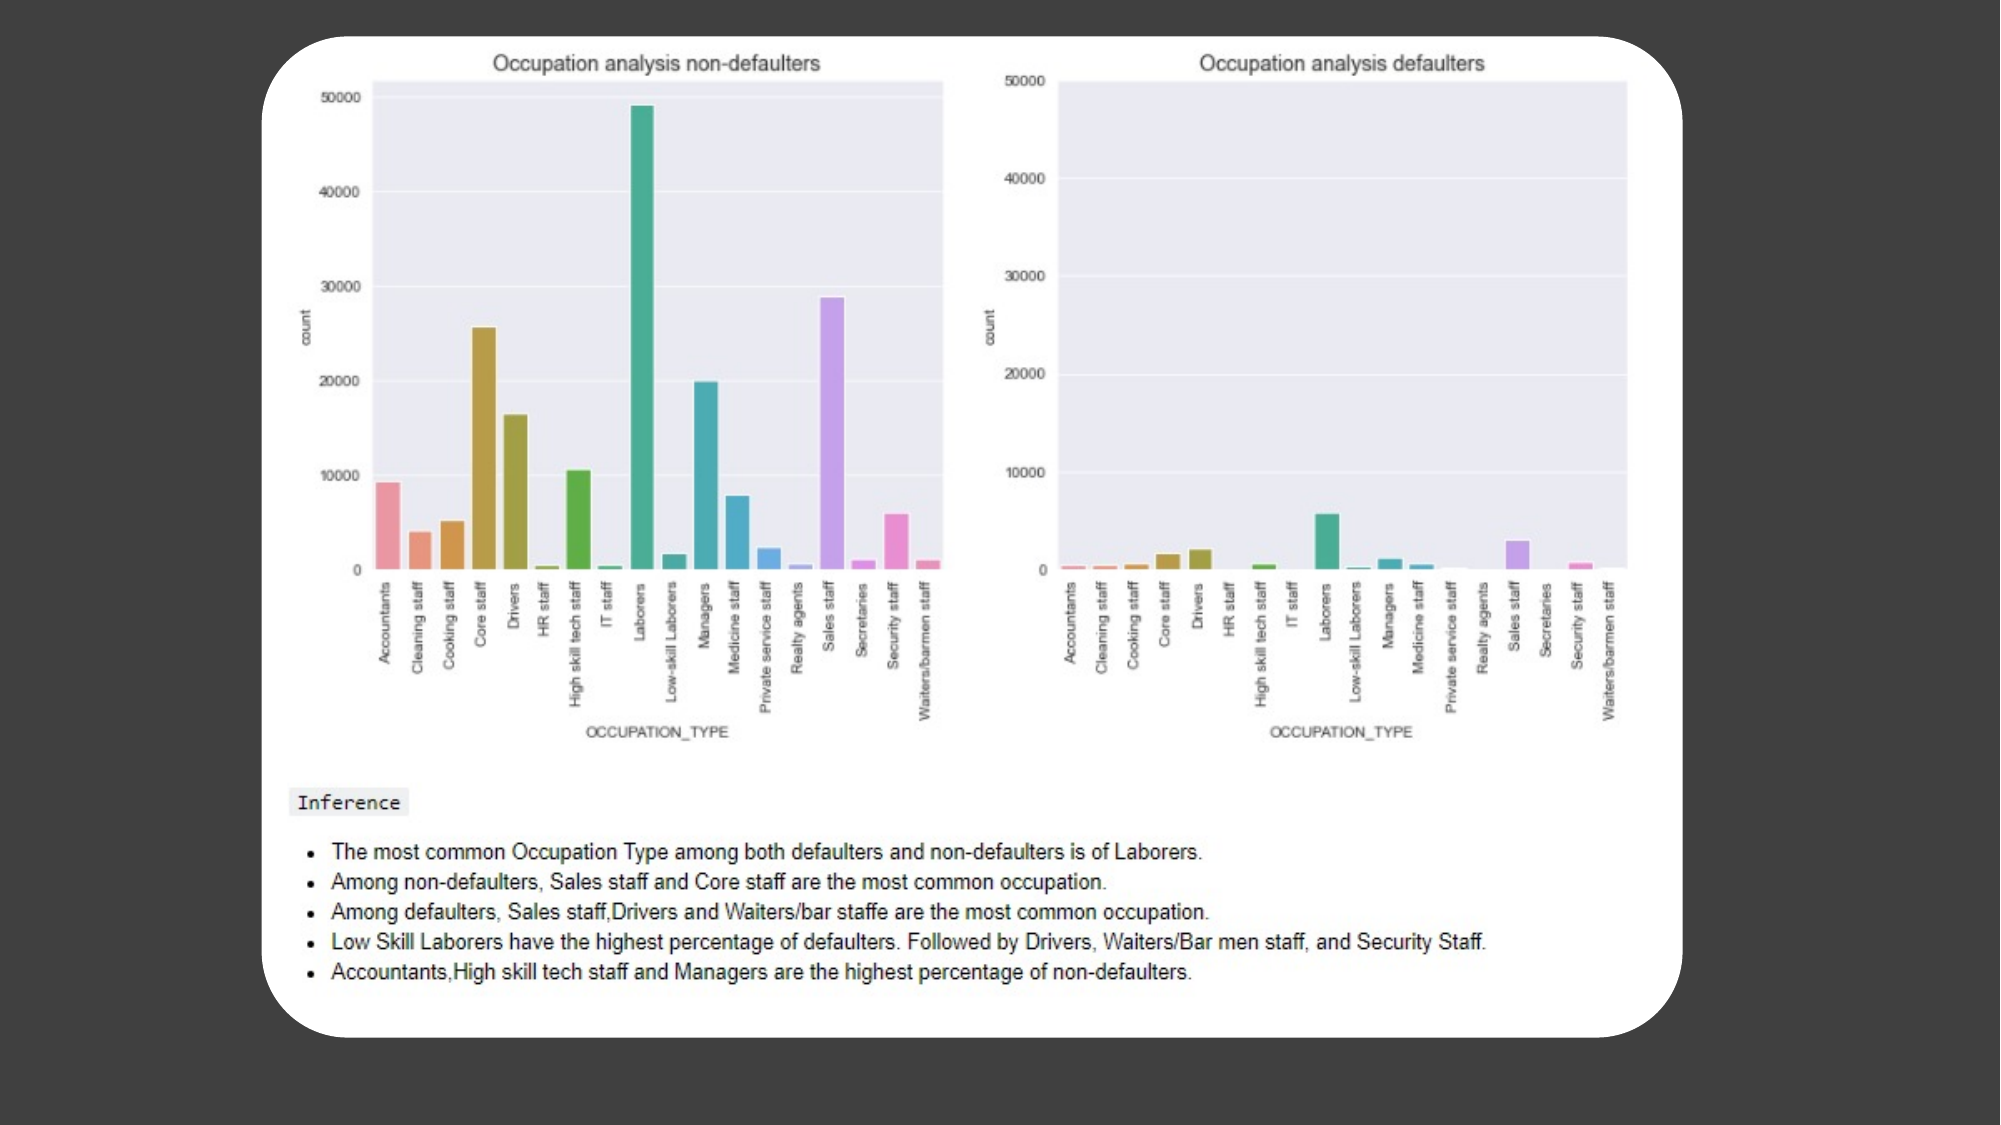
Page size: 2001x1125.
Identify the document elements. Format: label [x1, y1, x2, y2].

picture [261, 36, 1683, 1038]
